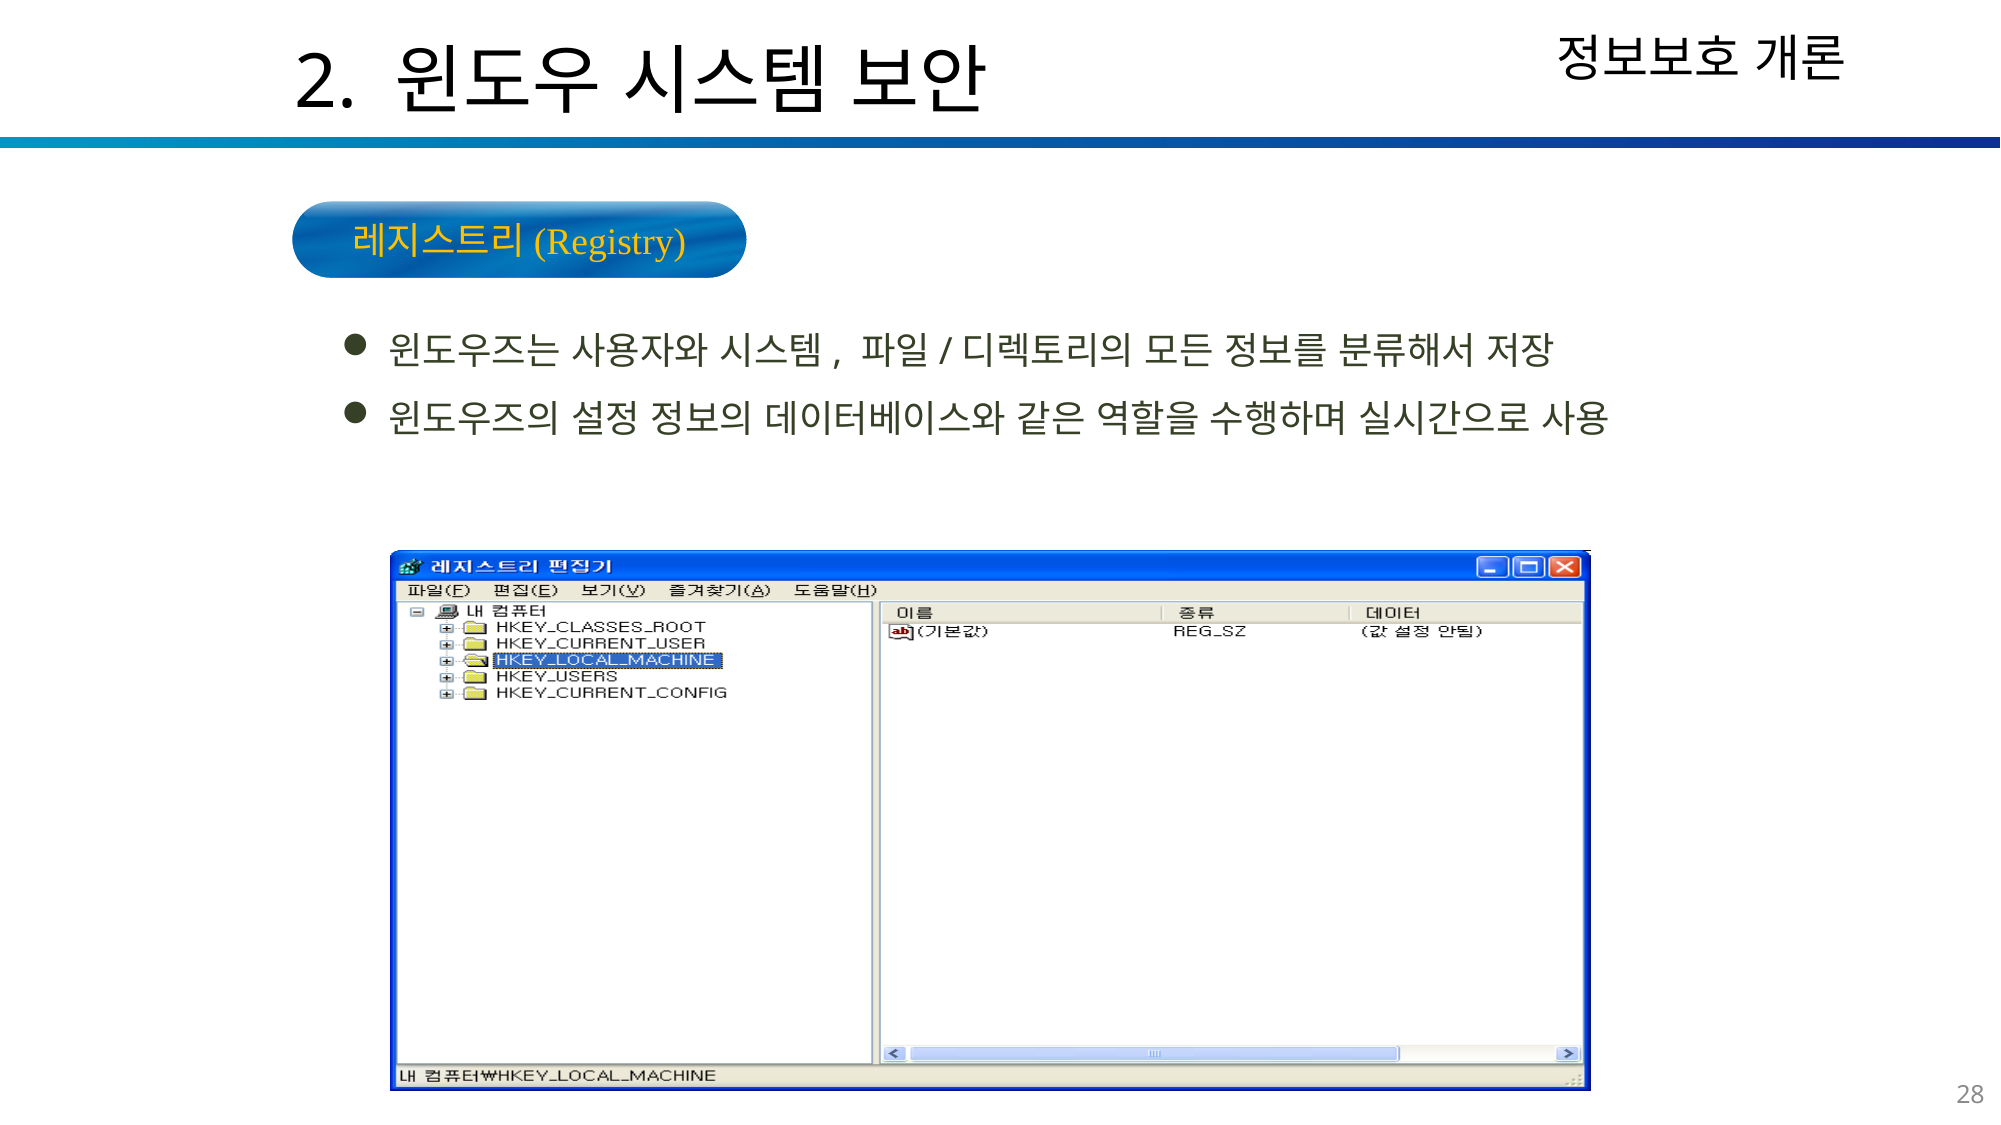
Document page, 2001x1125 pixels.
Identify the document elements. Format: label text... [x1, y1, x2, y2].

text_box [291, 195, 748, 284]
picture [1721, 137, 2000, 148]
slide_number 28 [1533, 1065, 2000, 1125]
picture [390, 550, 1591, 1091]
text_box 2. 윈도우 시스템 보안 [259, 25, 1721, 175]
text_box 윈도우즈는 사용자와 시스템, 파일/디렉토리의 모든 정보를 분류해서 저장 윈도우즈의 설정 정보의 데이터베이스와 같은 역할을 수행하며 실시간으로 사용 [326, 297, 1674, 618]
